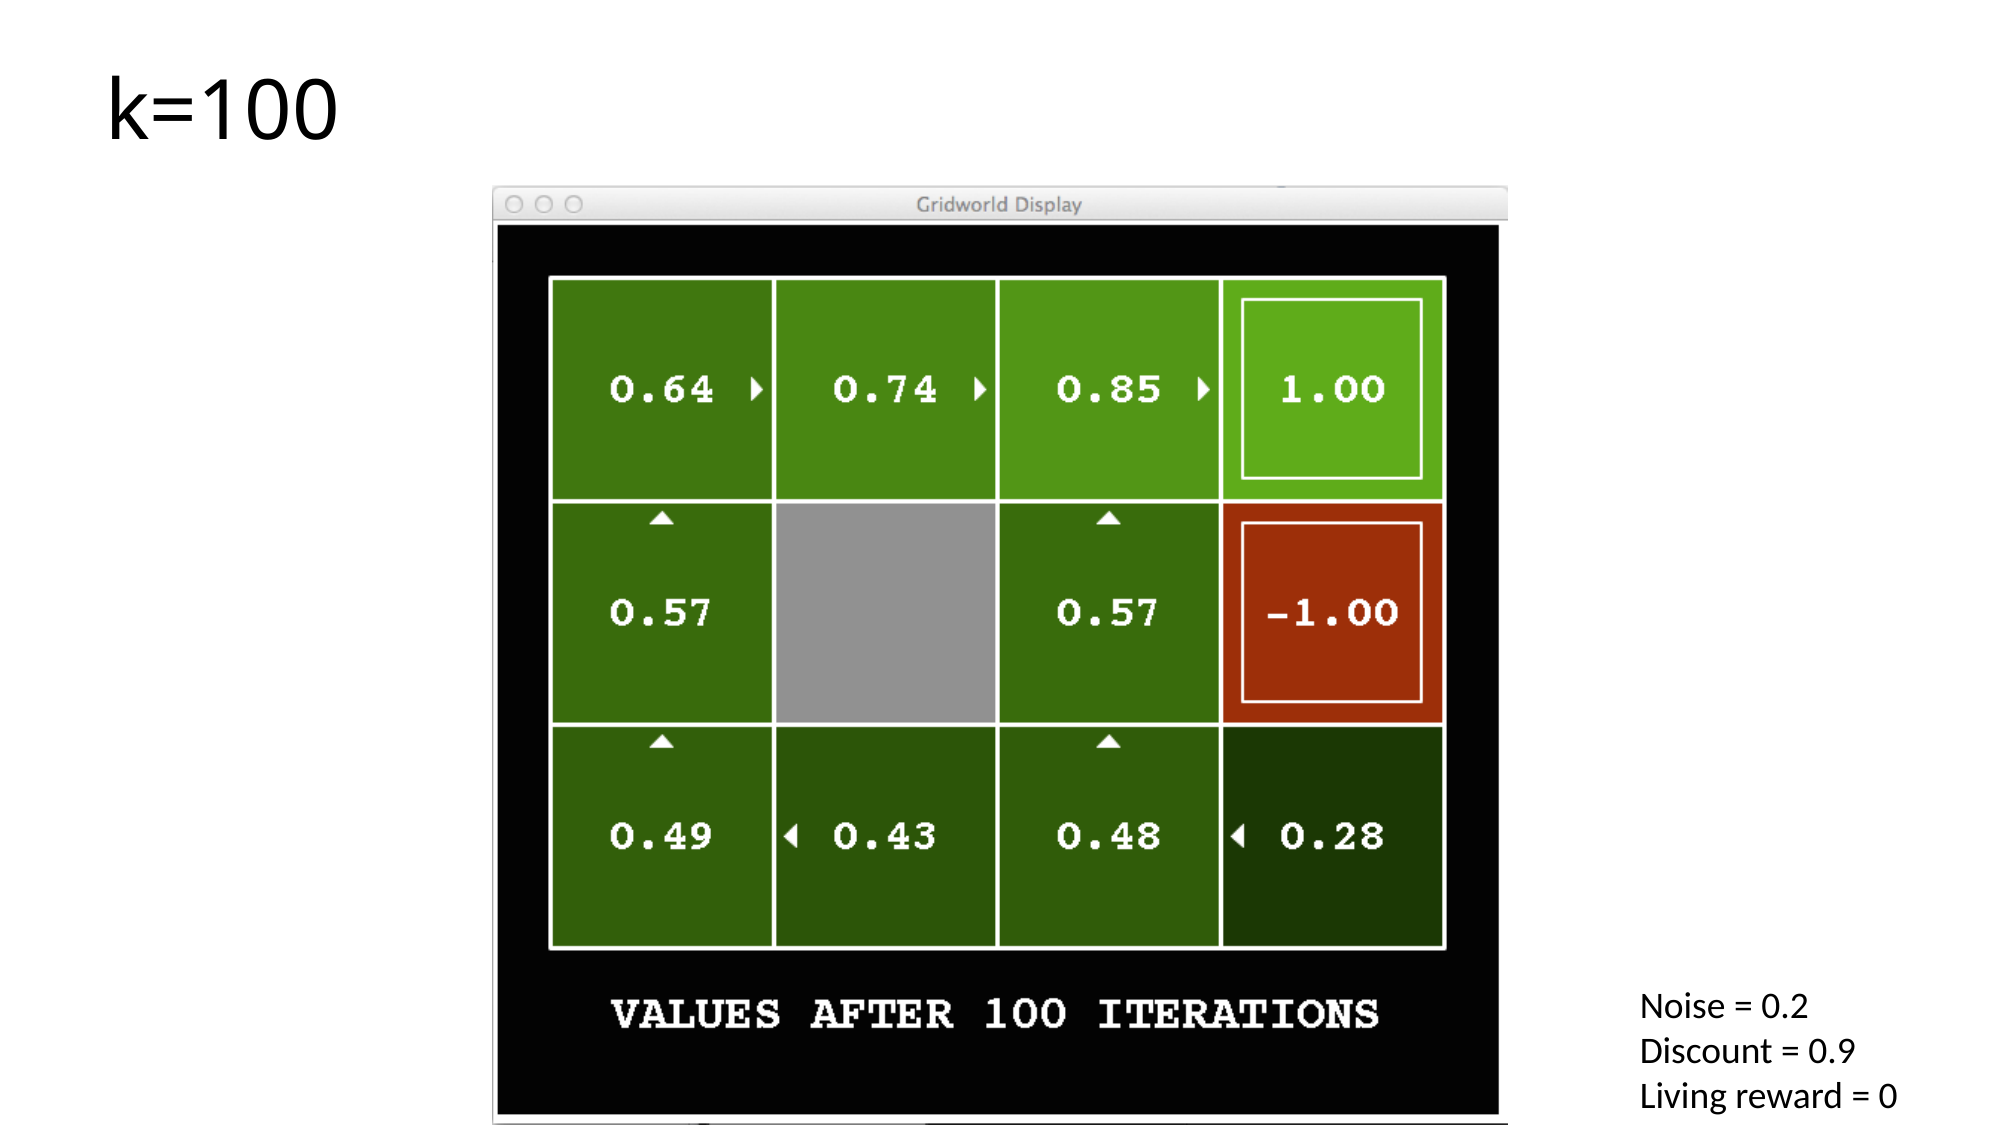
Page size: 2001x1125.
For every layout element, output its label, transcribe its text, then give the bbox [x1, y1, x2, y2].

title k=100 [90, 60, 1816, 164]
text_box Noise = 0.2 Discount = 0.9 Living reward = 0 [1624, 973, 2000, 1124]
picture [492, 185, 1508, 1125]
